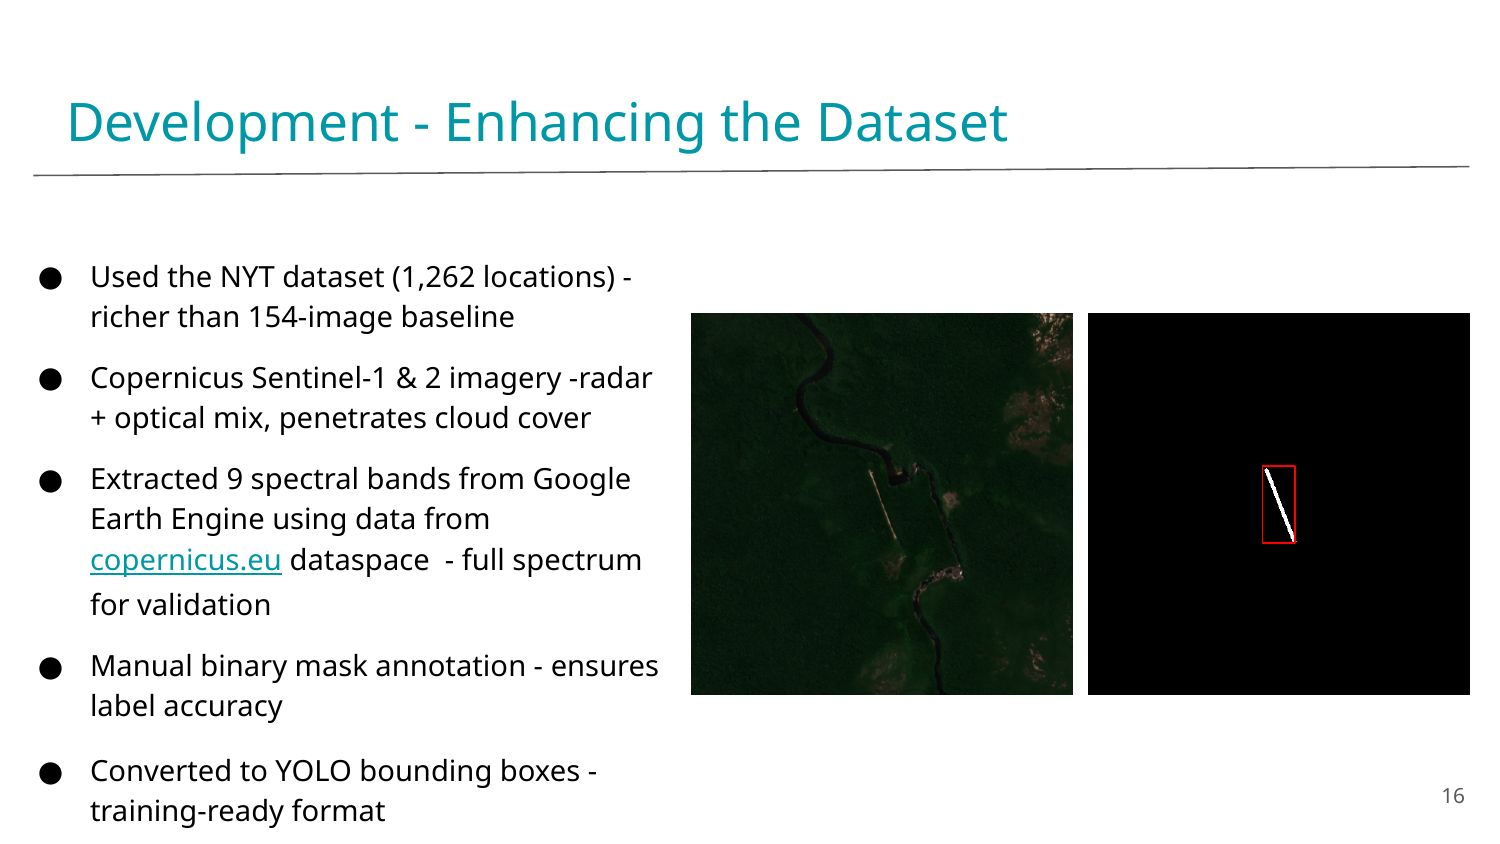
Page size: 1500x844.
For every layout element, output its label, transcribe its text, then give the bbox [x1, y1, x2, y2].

title Development - Enhancing the Dataset [51, 72, 1449, 165]
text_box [33, 166, 1470, 176]
slide_number ‹#› [1389, 764, 1480, 830]
picture [691, 313, 1074, 696]
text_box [1088, 313, 1470, 696]
list Used the NYT dataset (1,262 locations) - richer than 154-image baseline Copernicus Sentinel-1 & 2 imagery -radar + optical mix, penetrates cloud cover Extracted 9 spectral bands from Google Earth Engine using data from copernicus.eu dataspace - full spectrum for validation Manual binary mask annotation - ensures label accuracy Converted to YOLO bounding boxes - training-ready format [0, 237, 677, 703]
